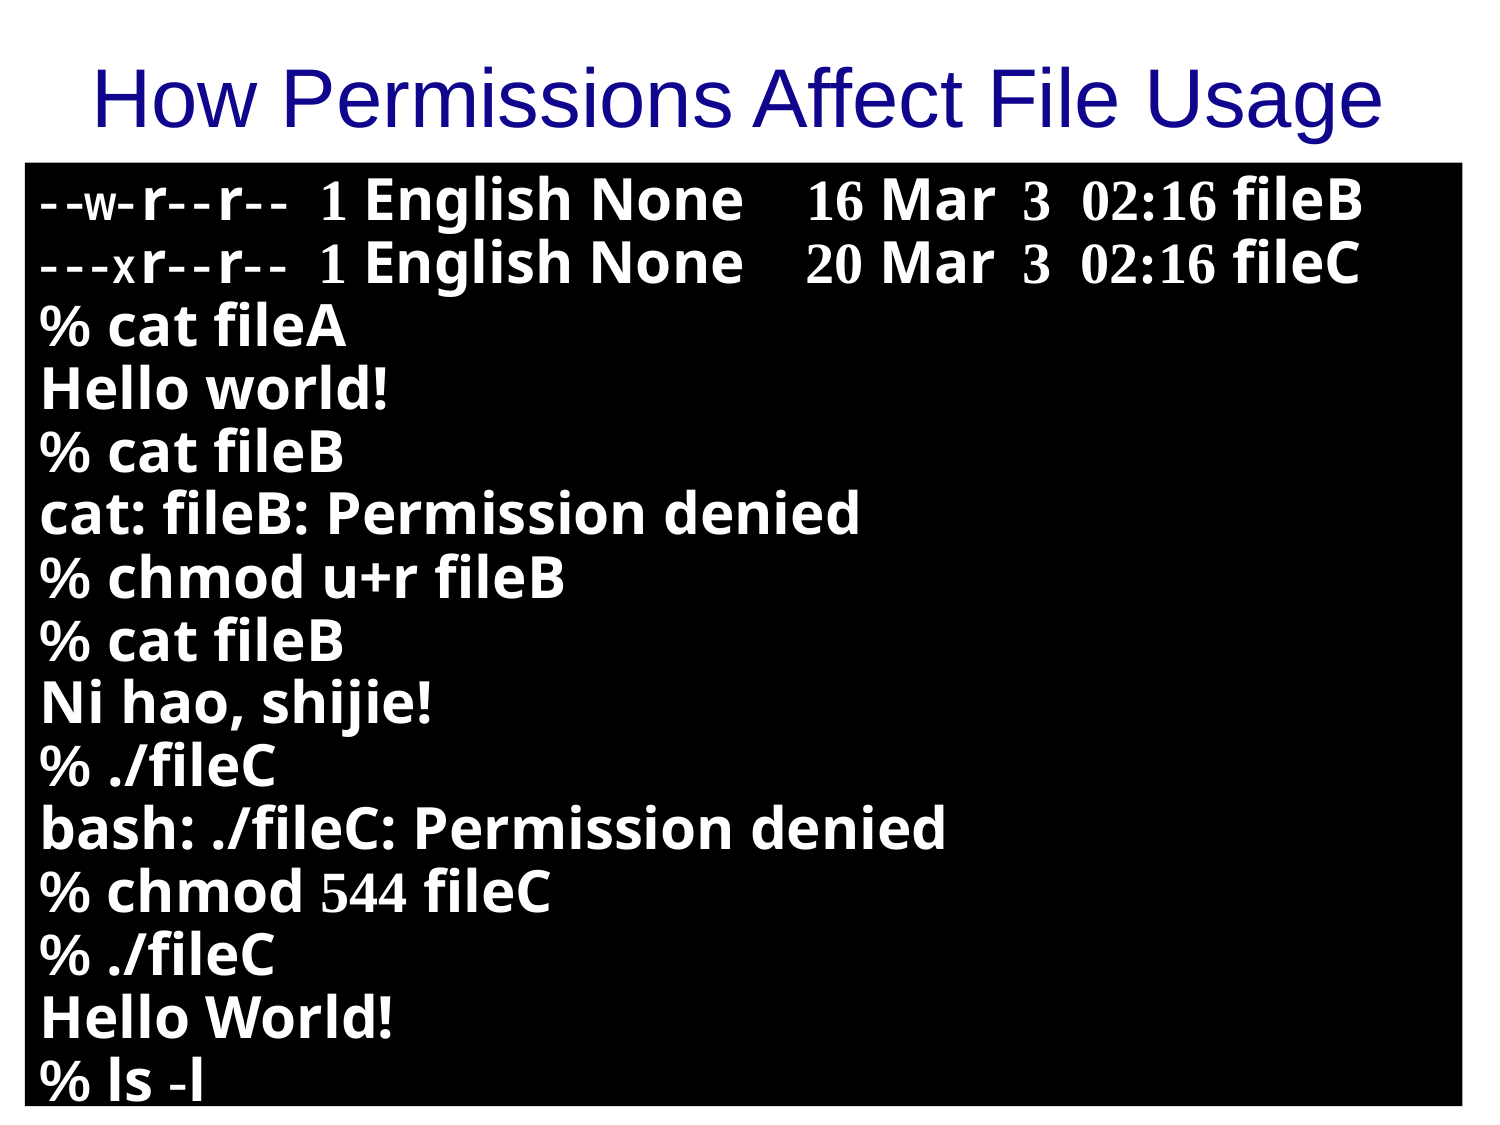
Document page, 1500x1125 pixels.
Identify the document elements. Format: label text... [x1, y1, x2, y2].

text_box % [24, 1043, 125, 1107]
title How Permissions Affect File Usage [0, 24, 1500, 163]
list - -w- r- - r- - 1 English None 16 Mar 3 02:16 fileB - - - x r- - r- - 1 English None 20 Mar 3 02:16 fileC % cat fileA Hello world! % cat fileB cat: fileB: Permission denied % chmod u+r fileB % cat fileB Ni hao, shijie! % ./fileC bash: ./fileC: Permission denied % chmod 544 fileC % ./fileC Hello World! % ls -l [24, 162, 1463, 1107]
